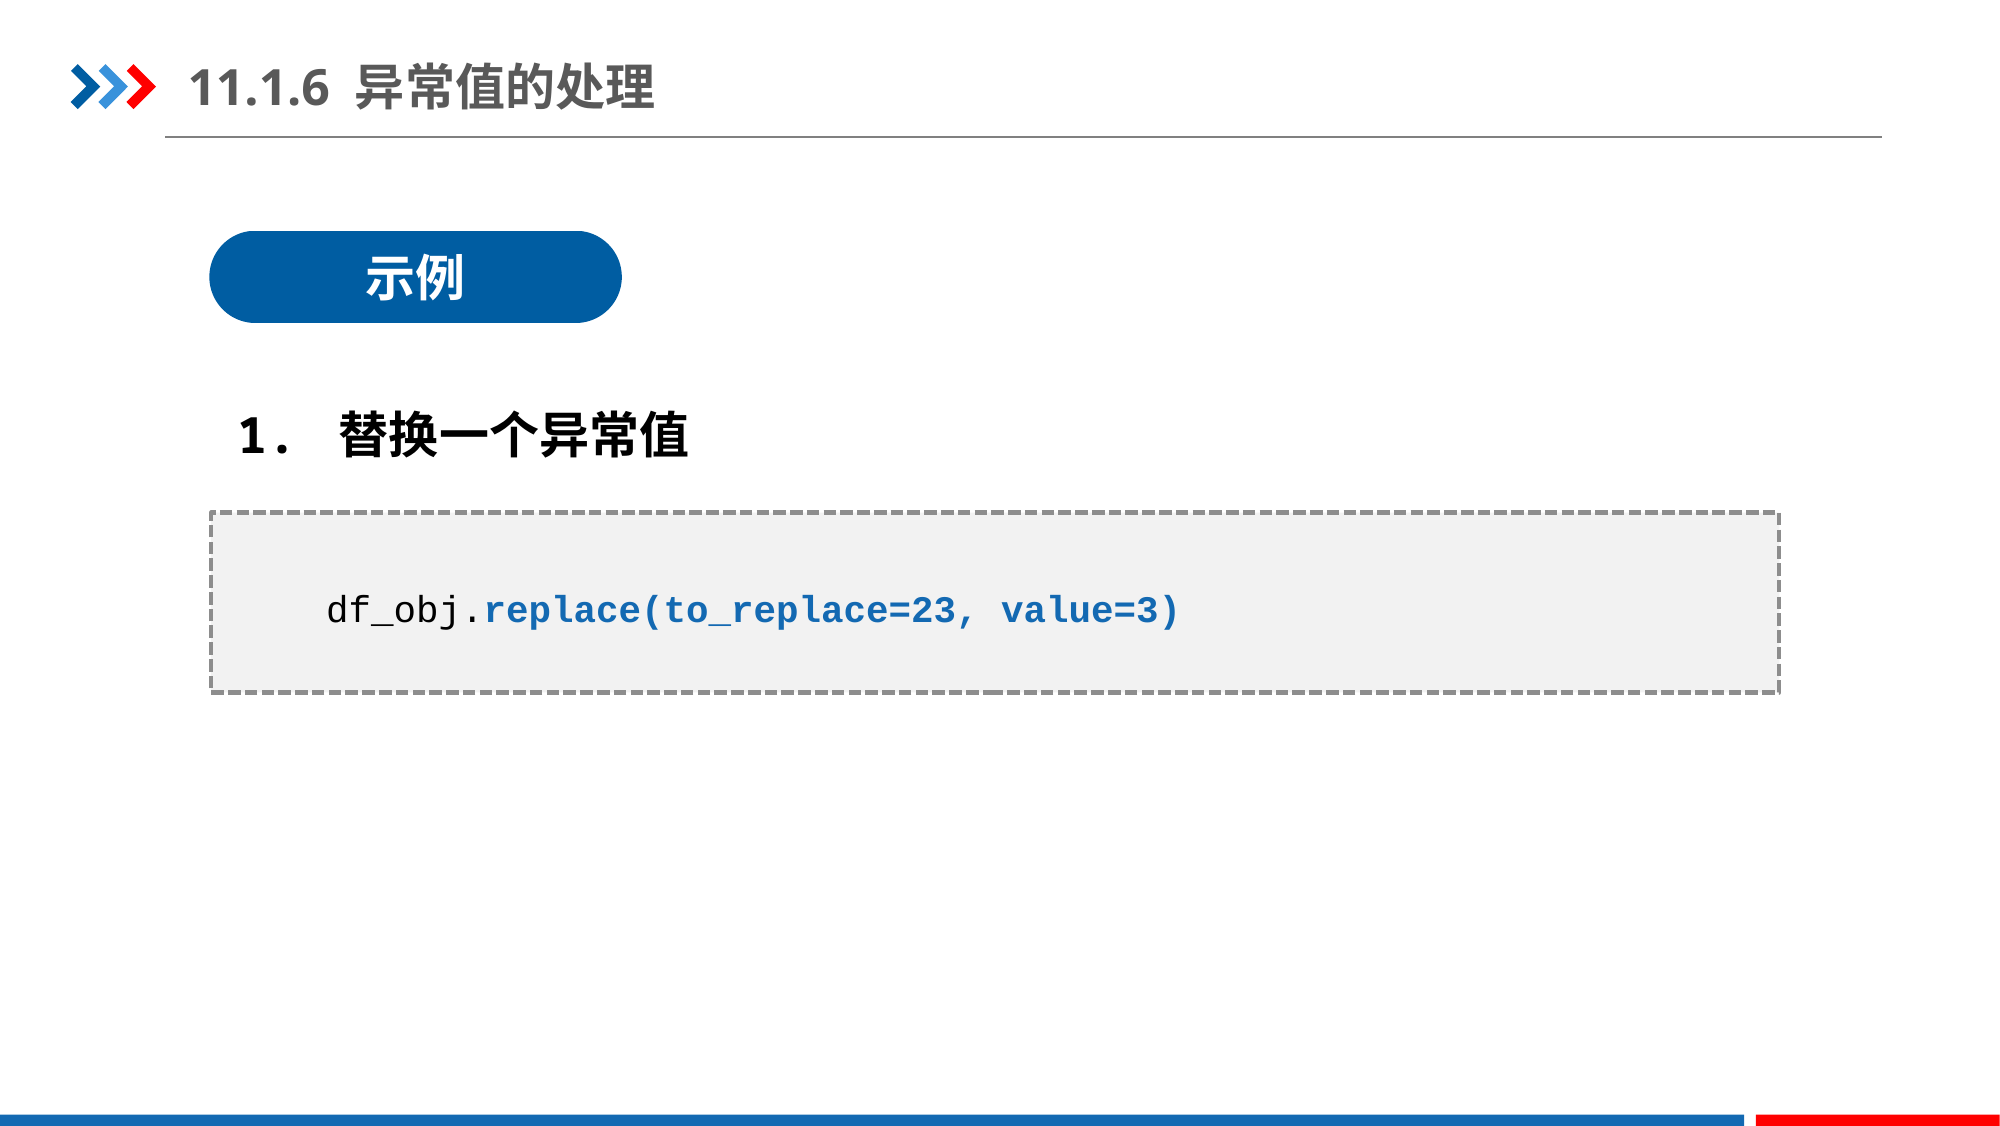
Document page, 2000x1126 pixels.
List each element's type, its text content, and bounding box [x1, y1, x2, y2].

text_box df_obj.replace(to_replace=23, value=3) [267, 571, 1678, 638]
text_box [209, 510, 1781, 695]
text_box 11.1.6 异常值的处理 [187, 43, 870, 127]
text_box 1. 替换一个异常值 [222, 396, 704, 472]
text_box 示例 [207, 228, 624, 326]
